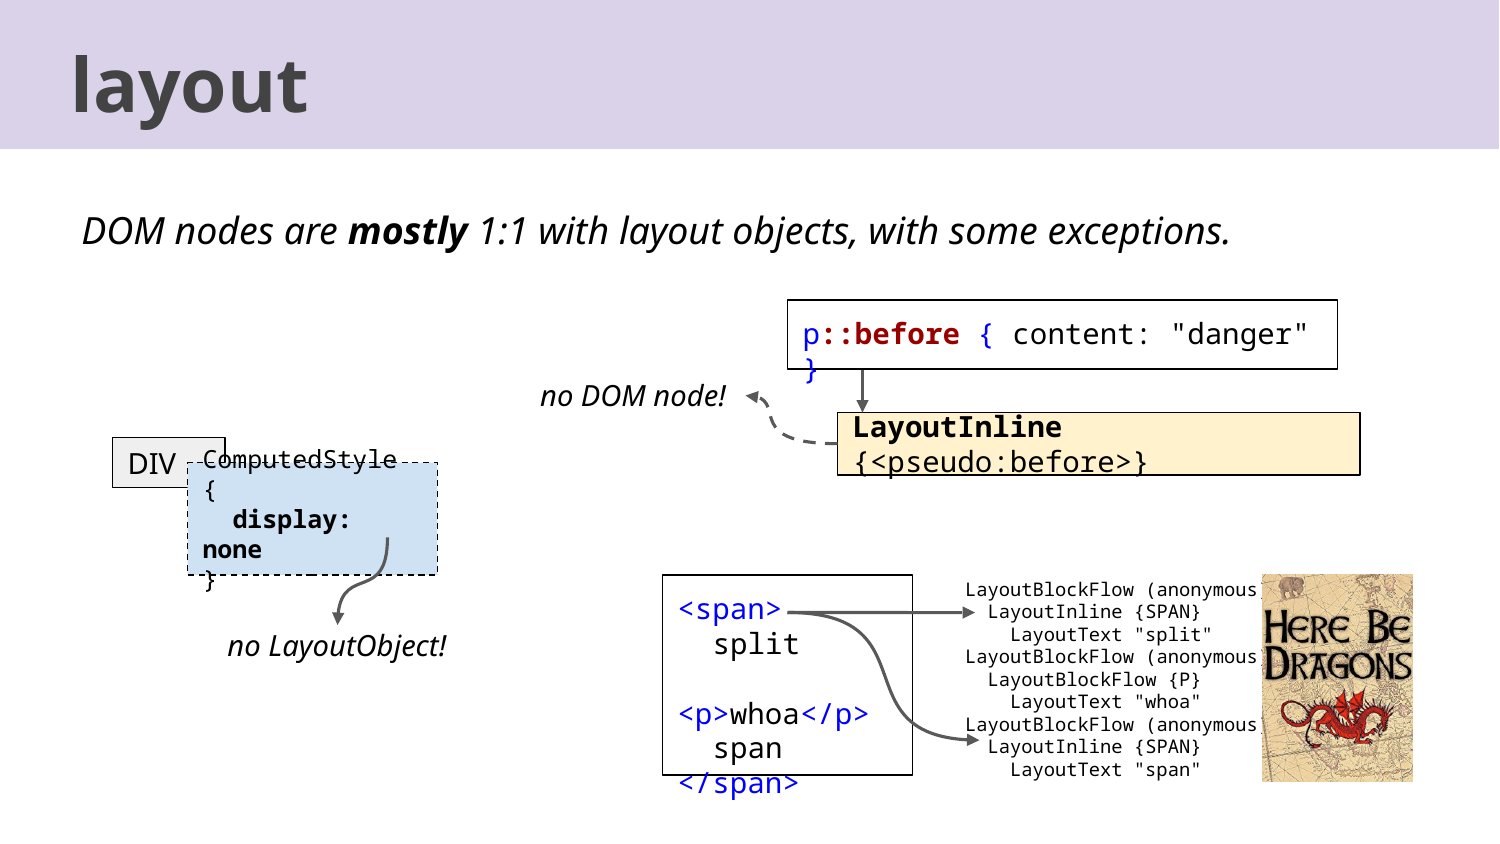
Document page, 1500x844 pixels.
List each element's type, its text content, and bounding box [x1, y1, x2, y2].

text_box no DOM node! [524, 362, 763, 421]
text_box LayoutInline {<pseudo:before>} [837, 412, 1361, 475]
text_box DIV [112, 437, 225, 488]
text_box p::before { content: "danger" } [787, 299, 1338, 369]
text_box <span> split <p>whoa</p> span </span> [662, 575, 913, 775]
text_box layout [55, 0, 1465, 142]
text_box LayoutBlockFlow (anonymous) LayoutInline {SPAN} LayoutText "split" LayoutBlockFlow (anonymous) LayoutBlockFlow {P} LayoutText "whoa" LayoutBlockFlow (anonymous) LayoutInline {SPAN} LayoutText "span" [950, 562, 1288, 800]
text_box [787, 612, 980, 741]
text_box no LayoutObject! [212, 612, 488, 671]
text_box [0, 0, 1499, 149]
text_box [745, 395, 838, 444]
picture [1262, 574, 1413, 782]
text_box ComputedStyle { display: none } [187, 462, 438, 575]
text_box DOM nodes are mostly 1:1 with layout objects, with some exceptions. [66, 191, 1325, 275]
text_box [318, 555, 407, 607]
